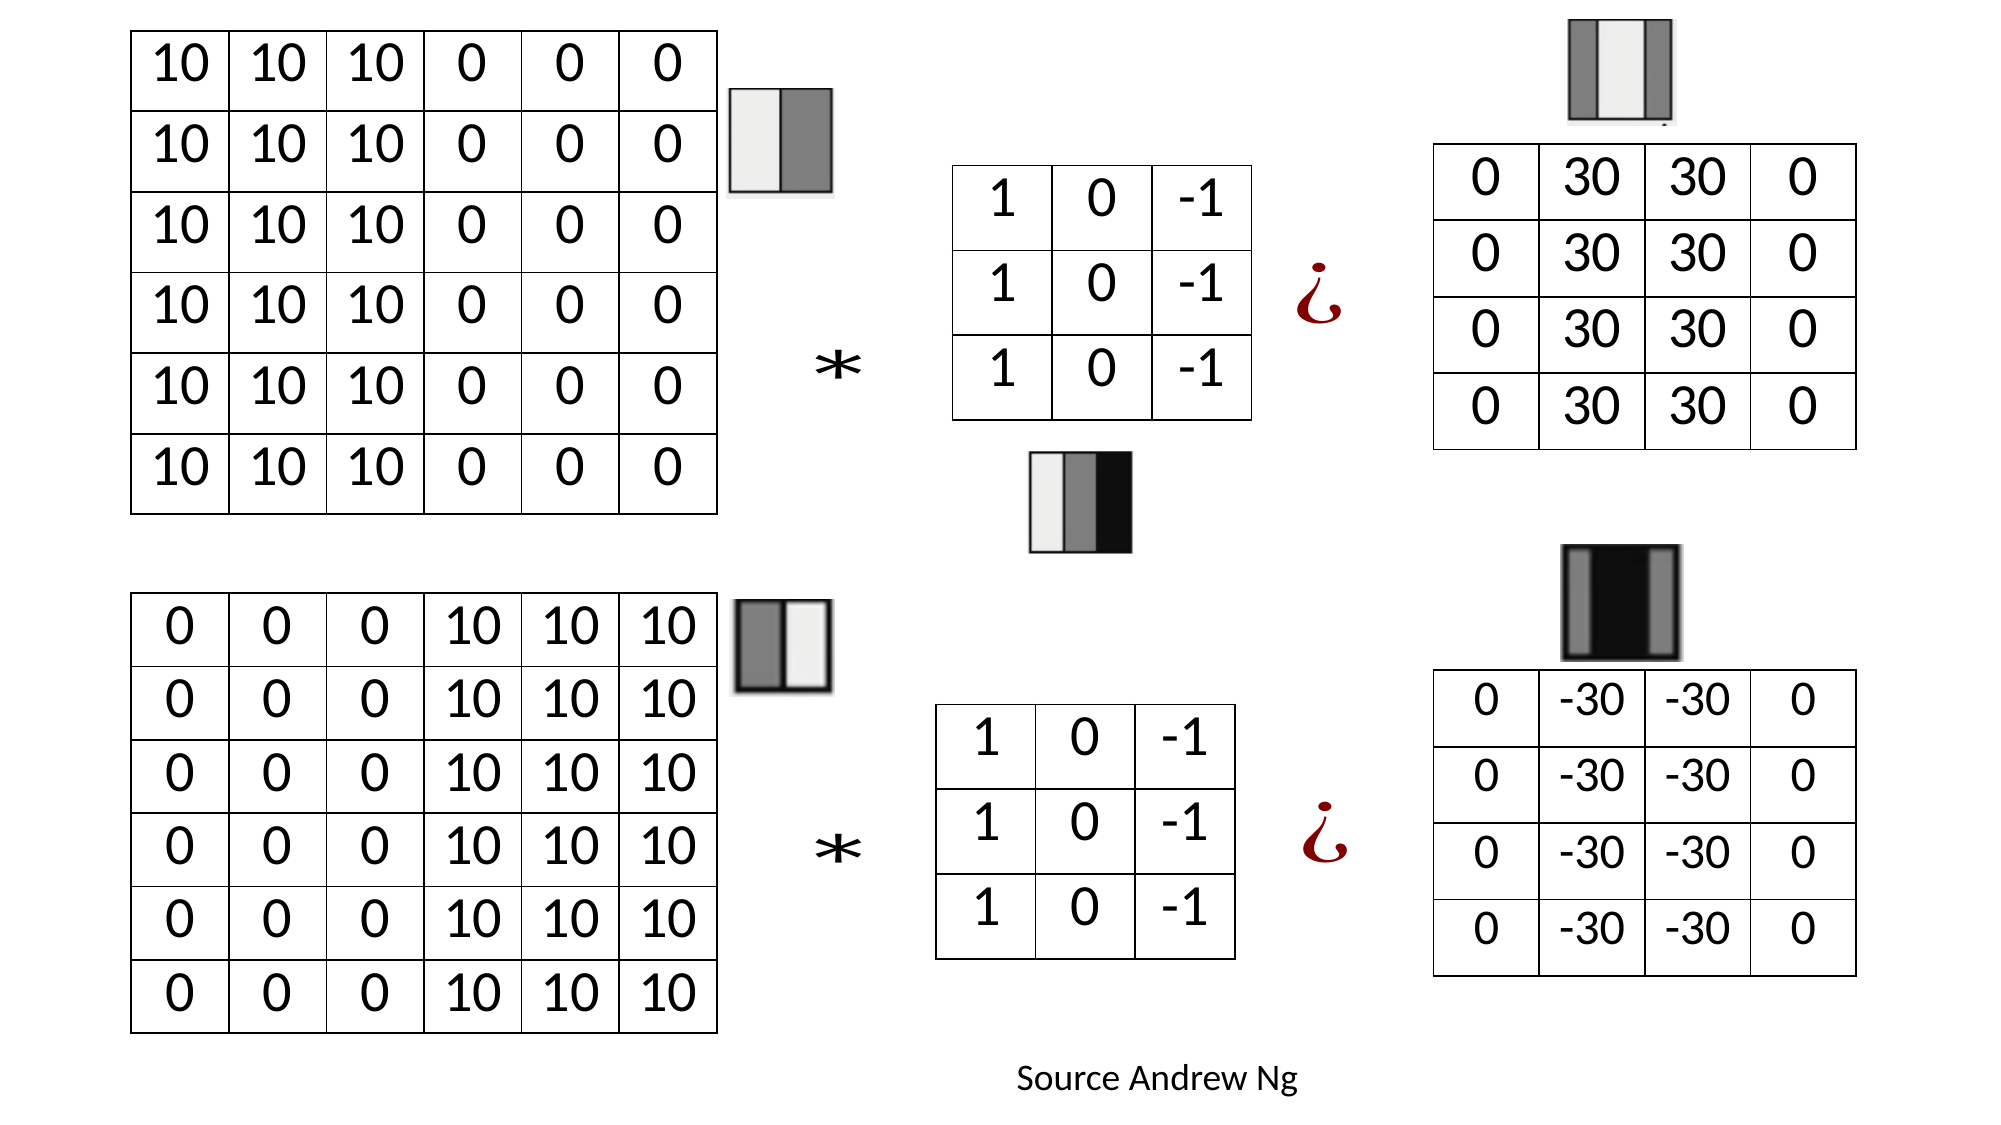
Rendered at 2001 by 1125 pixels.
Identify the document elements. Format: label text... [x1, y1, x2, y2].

table_cell 30 [1646, 298, 1750, 372]
table_header 10 [522, 594, 618, 666]
table_cell 10 [230, 112, 326, 191]
table_cell 10 [620, 667, 716, 739]
table_cell 10 [425, 961, 521, 1032]
table_header -30 [1646, 671, 1750, 746]
table_cell 10 [132, 193, 228, 272]
table_header 0 [1751, 145, 1855, 219]
table_cell 0 [1751, 374, 1855, 449]
table_cell 0 [1434, 748, 1538, 822]
table_cell 0 [230, 814, 326, 886]
table_header -1 [1153, 166, 1251, 250]
table_header 10 [327, 32, 423, 110]
table_cell 30 [1646, 374, 1750, 449]
table_cell 0 [327, 667, 423, 739]
table_cell 0 [1434, 221, 1538, 296]
table_cell 0 [522, 354, 618, 433]
table_cell 0 [132, 814, 228, 886]
table_header 0 [327, 594, 423, 666]
table_cell 0 [620, 435, 716, 513]
table_header 0 [1053, 166, 1151, 250]
table_cell 0 [620, 112, 716, 191]
table_cell 10 [327, 435, 423, 513]
table_cell 30 [1646, 221, 1750, 296]
table_cell -30 [1540, 900, 1644, 975]
table_cell 10 [425, 887, 521, 959]
table_cell 0 [132, 887, 228, 959]
table_cell 0 [1053, 251, 1151, 334]
table_cell -1 [1153, 336, 1251, 419]
table_header 30 [1646, 145, 1750, 219]
table_cell 1 [953, 251, 1051, 334]
table_cell 0 [1751, 824, 1855, 899]
table_header 10 [620, 594, 716, 666]
table_cell 10 [522, 887, 618, 959]
table_header 0 [132, 594, 228, 666]
table_cell 10 [620, 961, 716, 1032]
table_header 0 [522, 32, 618, 110]
table_header 0 [425, 32, 521, 110]
table_cell 10 [230, 354, 326, 433]
table_cell 10 [327, 193, 423, 272]
table_cell 0 [1434, 374, 1538, 449]
table_cell 10 [230, 435, 326, 513]
table_cell 0 [425, 273, 521, 352]
table_cell 10 [522, 814, 618, 886]
table_header 0 [1751, 671, 1855, 746]
table_cell 0 [620, 273, 716, 352]
picture [729, 599, 835, 697]
table_cell 10 [620, 814, 716, 886]
table_cell 10 [132, 435, 228, 513]
text_box Source Andrew Ng [1001, 1045, 1314, 1106]
table_header 0 [1434, 145, 1538, 219]
table_cell -1 [1136, 875, 1234, 958]
table_cell 0 [425, 435, 521, 513]
table_cell 10 [132, 273, 228, 352]
table_cell 10 [230, 193, 326, 272]
table_cell 0 [327, 741, 423, 812]
table_cell 0 [1036, 875, 1134, 958]
table_cell 10 [327, 354, 423, 433]
table_cell 0 [1434, 824, 1538, 899]
table_cell 10 [522, 667, 618, 739]
table_cell 0 [425, 193, 521, 272]
table_cell 10 [425, 741, 521, 812]
table_cell 10 [620, 741, 716, 812]
table_header 10 [425, 594, 521, 666]
table_cell 0 [1751, 221, 1855, 296]
table_header -30 [1540, 671, 1644, 746]
table_cell 0 [1751, 900, 1855, 975]
table_cell 0 [425, 354, 521, 433]
table_cell 30 [1540, 298, 1644, 372]
table_cell 0 [230, 741, 326, 812]
table_cell 0 [620, 354, 716, 433]
table_cell 0 [425, 112, 521, 191]
table_cell -1 [1136, 790, 1234, 873]
table_cell -1 [1153, 251, 1251, 334]
table_cell 10 [327, 112, 423, 191]
table_cell 0 [230, 961, 326, 1032]
table_cell 0 [230, 667, 326, 739]
table_cell 0 [1434, 900, 1538, 975]
table_header 0 [1036, 705, 1134, 788]
table_cell -30 [1646, 824, 1750, 899]
table_cell 1 [937, 790, 1035, 873]
table_cell 30 [1540, 374, 1644, 449]
table_cell 10 [425, 814, 521, 886]
table_cell 10 [132, 354, 228, 433]
table_cell 0 [132, 741, 228, 812]
table_cell 10 [522, 961, 618, 1032]
table_cell -30 [1646, 900, 1750, 975]
table_cell 10 [425, 667, 521, 739]
table_cell 1 [937, 875, 1035, 958]
table_header 30 [1540, 145, 1644, 219]
table_cell 0 [327, 814, 423, 886]
table_cell 0 [132, 667, 228, 739]
table_header 0 [620, 32, 716, 110]
table_cell 0 [1434, 298, 1538, 372]
table_cell 0 [522, 193, 618, 272]
table_cell -30 [1540, 748, 1644, 822]
table_cell 30 [1540, 221, 1644, 296]
picture [1567, 19, 1677, 126]
table_cell 0 [1053, 336, 1151, 419]
picture [1027, 451, 1135, 554]
table_cell -30 [1646, 748, 1750, 822]
table_header 10 [132, 32, 228, 110]
table_cell 0 [132, 961, 228, 1032]
table_cell 0 [230, 887, 326, 959]
table_cell 0 [1036, 790, 1134, 873]
table_header 0 [1434, 671, 1538, 746]
table_cell 10 [522, 741, 618, 812]
table_cell 10 [327, 273, 423, 352]
table_cell 0 [1751, 298, 1855, 372]
table_header 1 [937, 705, 1035, 788]
table_cell 0 [327, 887, 423, 959]
table_cell 0 [1751, 748, 1855, 822]
table_cell 10 [230, 273, 326, 352]
table_cell -30 [1540, 824, 1644, 899]
picture [726, 88, 835, 199]
table_cell 10 [620, 887, 716, 959]
picture [1559, 544, 1684, 662]
table_cell 1 [953, 336, 1051, 419]
table_cell 0 [522, 435, 618, 513]
table_header -1 [1136, 705, 1234, 788]
table_header 1 [953, 166, 1051, 250]
table_cell 0 [327, 961, 423, 1032]
table_header 10 [230, 32, 326, 110]
table_cell 0 [620, 193, 716, 272]
table_cell 0 [522, 273, 618, 352]
table_header 0 [230, 594, 326, 666]
table_cell 0 [522, 112, 618, 191]
table_cell 10 [132, 112, 228, 191]
